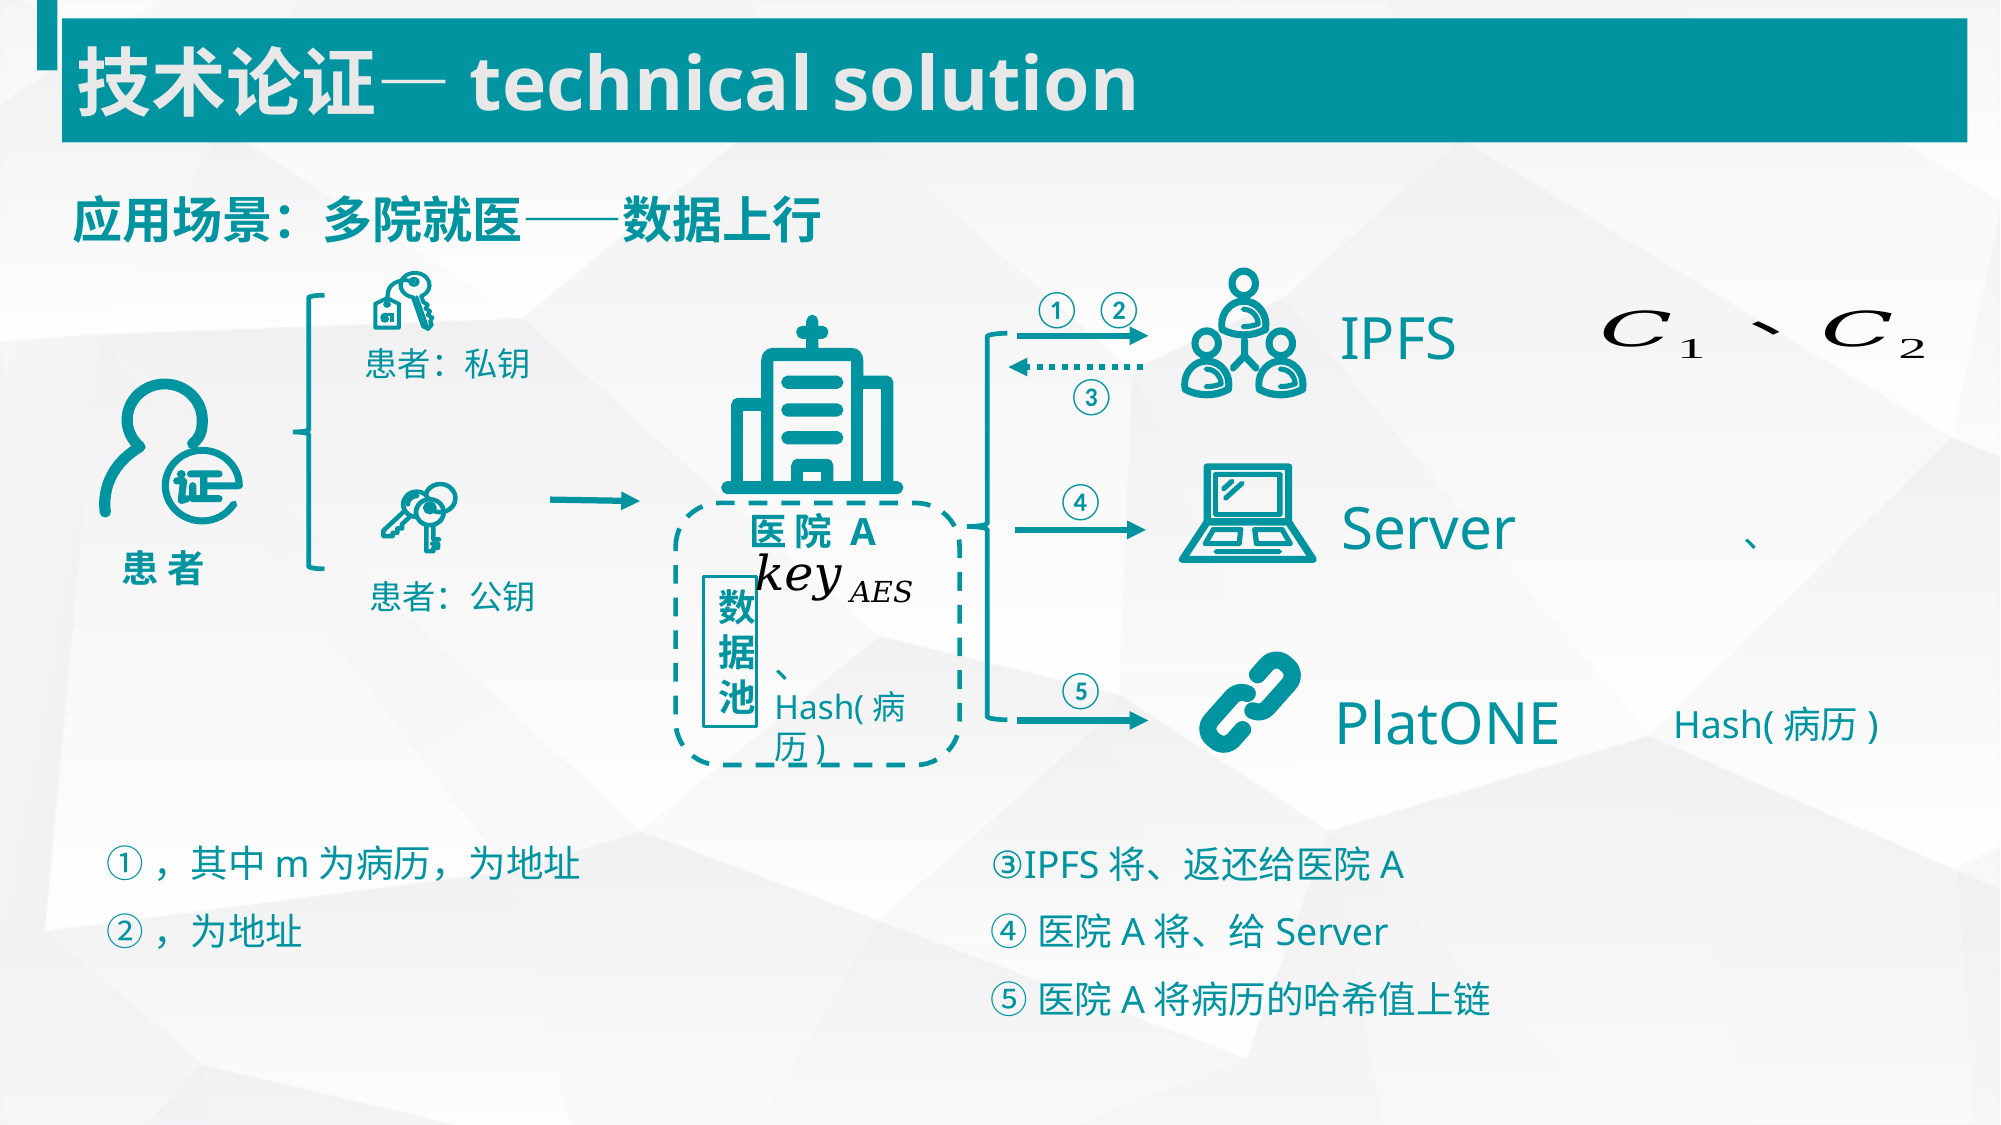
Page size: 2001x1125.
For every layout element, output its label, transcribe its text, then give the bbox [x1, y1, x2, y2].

text_box 技术论证—technical solution [61, 17, 1968, 143]
picture [0, 0, 2000, 1125]
text_box 应用场景：多院就医——数据上行 [57, 181, 873, 256]
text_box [61, 269, 1737, 765]
text_box Hash(病历) [1737, 693, 1894, 753]
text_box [675, 502, 960, 765]
text_box [36, 0, 58, 71]
